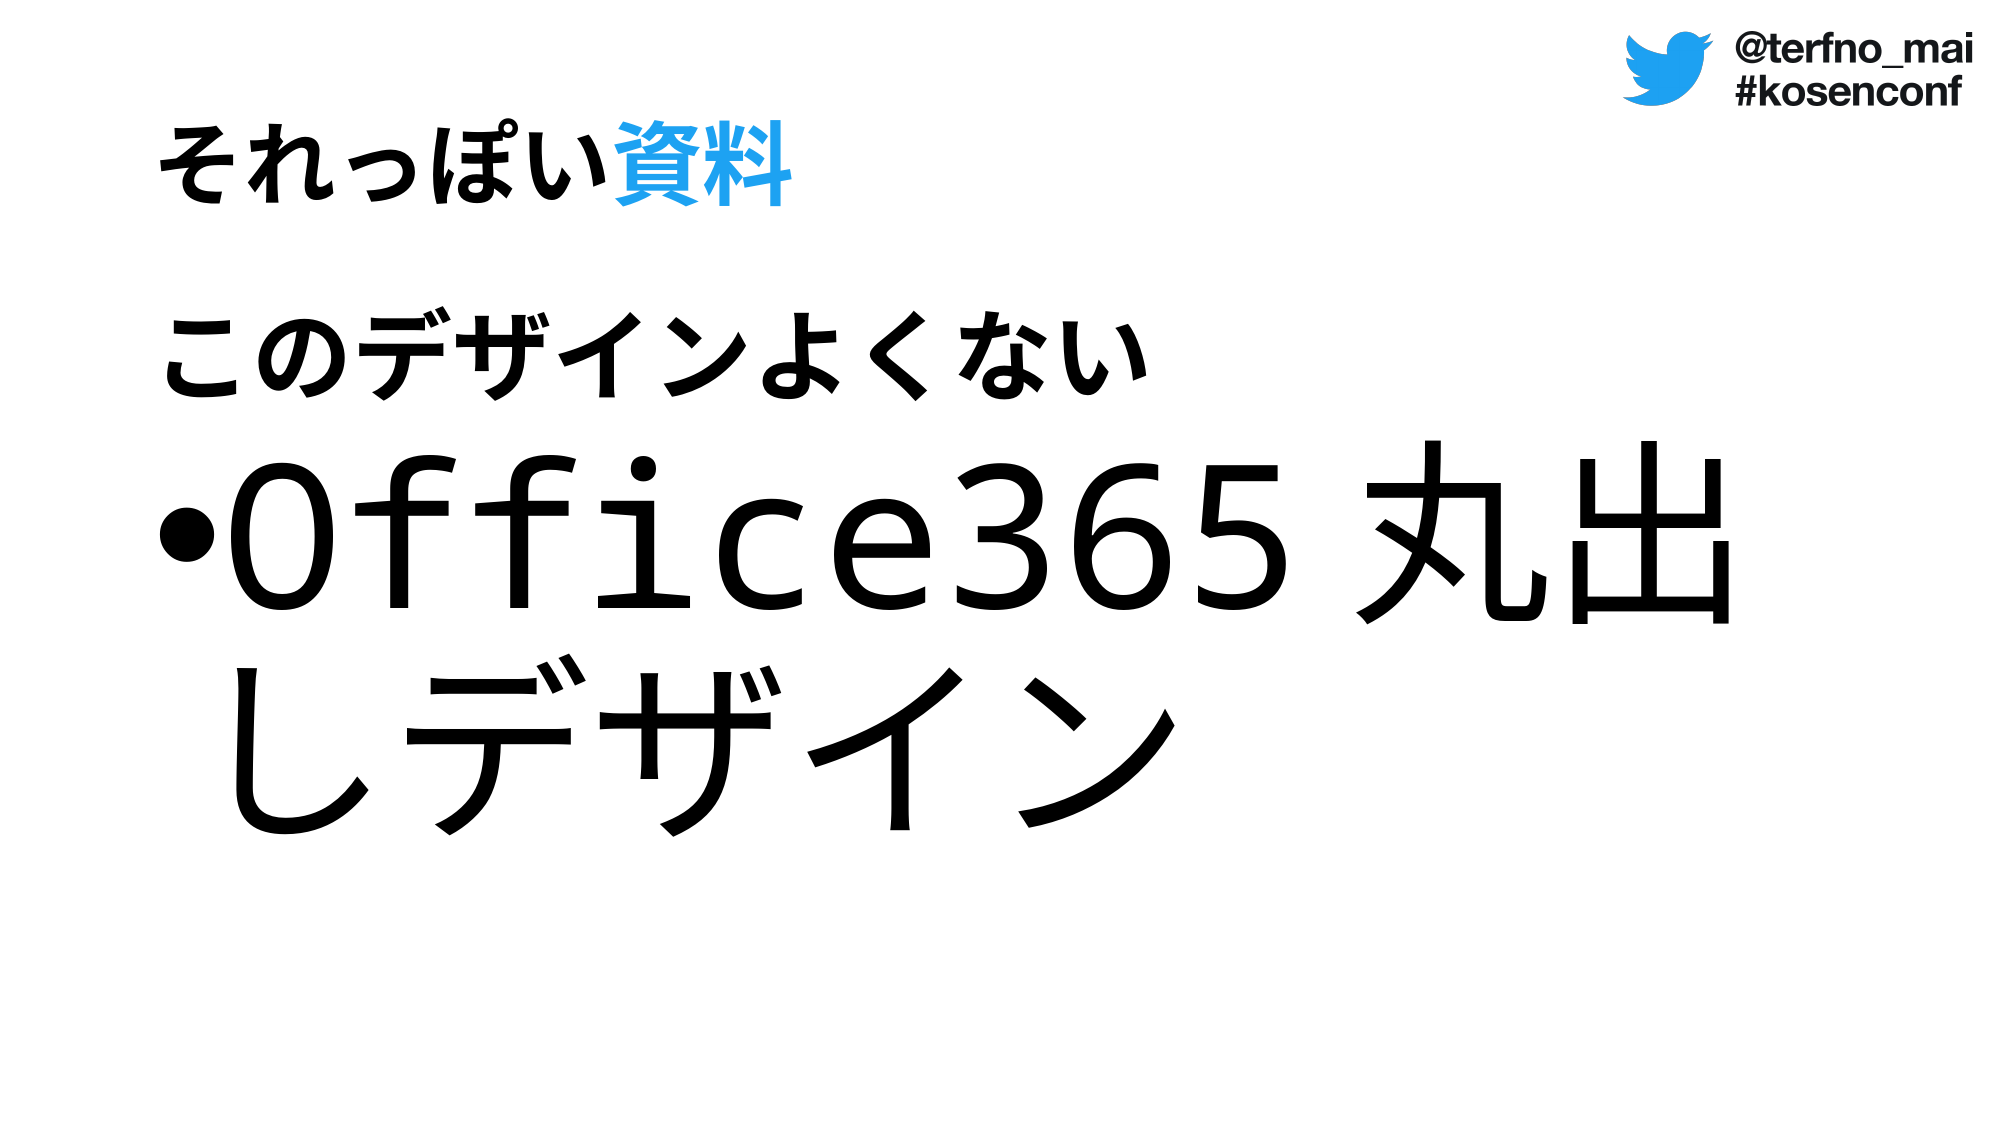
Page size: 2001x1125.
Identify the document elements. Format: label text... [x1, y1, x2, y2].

list このデザインよくない Office365丸出しデザイン [137, 299, 1863, 1014]
picture [1358, 0, 1980, 162]
title それっぽい資料 [137, 59, 1863, 278]
